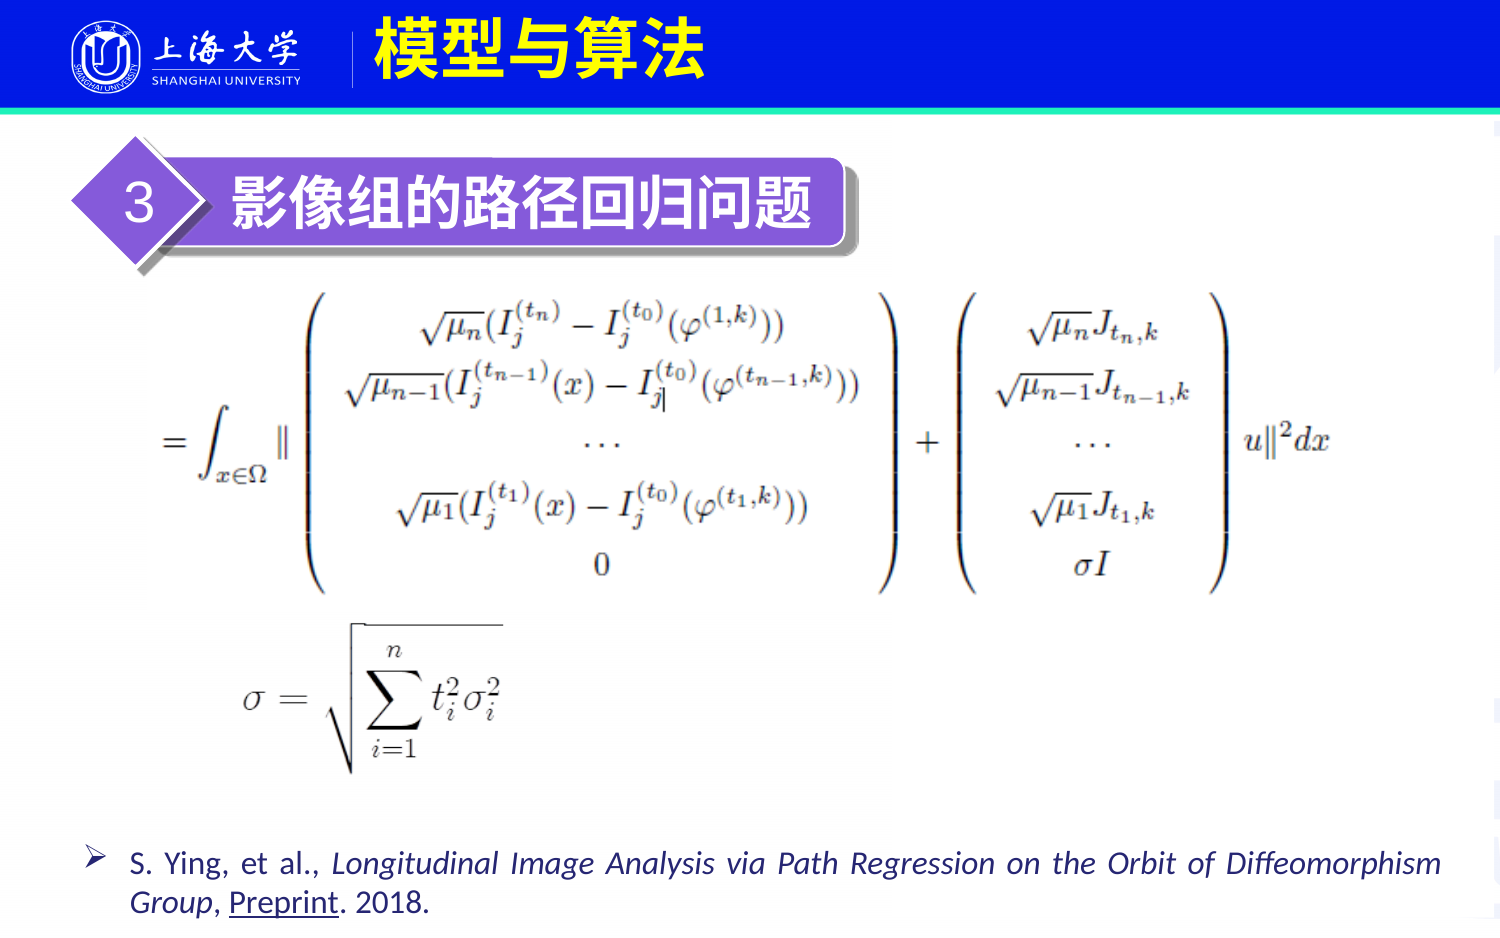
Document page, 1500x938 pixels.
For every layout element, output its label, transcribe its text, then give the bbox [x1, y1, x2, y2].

text_box S. Ying, et al., Longitudinal Image Analysis via Path Regression on the Orbit of Diffeomorphism Group, Preprint. 2018. [67, 833, 1459, 928]
title 模型与算法 [360, 33, 1483, 202]
picture [0, 1, 1500, 938]
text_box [67, 132, 892, 269]
